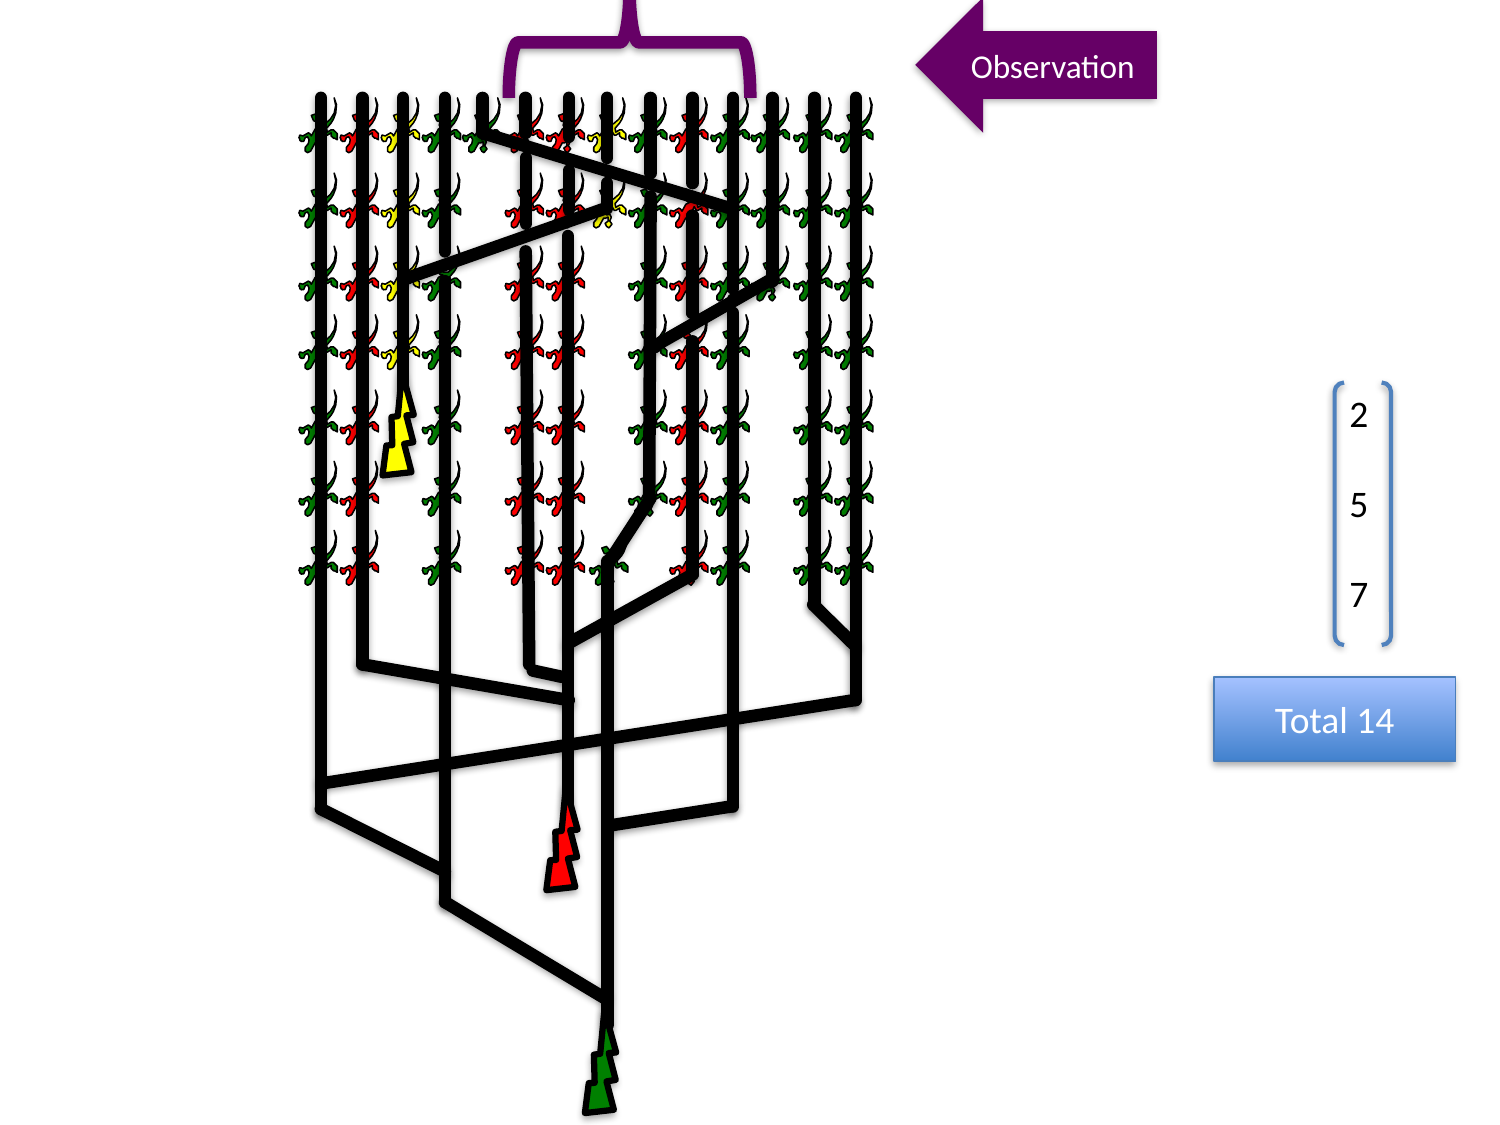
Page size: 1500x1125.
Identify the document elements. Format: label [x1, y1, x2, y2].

text_box [739, 493, 749, 504]
text_box [793, 280, 808, 301]
text_box [793, 495, 808, 517]
text_box [298, 277, 315, 301]
text_box [739, 205, 749, 215]
text_box [369, 314, 378, 344]
text_box [327, 346, 338, 357]
text_box [451, 97, 460, 127]
text_box [340, 204, 356, 228]
text_box [434, 477, 439, 485]
text_box [862, 461, 873, 504]
text_box [434, 546, 439, 555]
text_box [369, 530, 378, 560]
text_box [834, 494, 850, 517]
text_box [834, 278, 850, 301]
text_box [340, 129, 356, 153]
text_box [320, 0, 857, 1114]
text_box [422, 345, 439, 370]
text_box [298, 492, 315, 517]
text_box [369, 461, 378, 491]
text_box [739, 562, 750, 573]
text_box [821, 173, 832, 215]
text_box [327, 173, 337, 204]
text_box [793, 424, 808, 445]
text_box [381, 278, 397, 301]
text_box [834, 422, 850, 445]
text_box [369, 562, 379, 573]
text_box [369, 346, 379, 357]
text_box [298, 421, 315, 445]
text_box [422, 492, 439, 517]
text_box [369, 422, 379, 432]
text_box [914, 0, 1158, 134]
text_box [434, 113, 439, 122]
text_box [739, 461, 749, 491]
text_box [834, 205, 850, 228]
text_box [821, 97, 832, 140]
text_box [739, 389, 749, 420]
text_box [821, 246, 832, 289]
text_box [489, 97, 501, 128]
text_box [834, 130, 850, 153]
text_box [779, 173, 789, 204]
text_box [369, 173, 378, 203]
text_box [862, 173, 873, 215]
text_box [739, 530, 749, 561]
text_box [327, 461, 337, 492]
text_box [834, 347, 850, 370]
text_box [327, 422, 338, 432]
text_box [793, 207, 808, 228]
text_box [369, 205, 379, 215]
text_box [327, 278, 338, 289]
text_box [327, 530, 337, 561]
text_box [327, 205, 338, 215]
text_box [369, 278, 379, 289]
text_box [381, 205, 397, 228]
text_box [340, 277, 356, 301]
text_box [750, 206, 766, 228]
text_box [779, 97, 789, 128]
text_box [451, 173, 460, 203]
text_box [739, 129, 749, 140]
text_box [298, 129, 315, 153]
text_box [340, 493, 356, 517]
text_box [413, 281, 420, 289]
text_box [821, 389, 832, 432]
text_box [369, 389, 378, 419]
text_box [369, 97, 378, 127]
text_box [779, 246, 789, 277]
text_box [834, 563, 850, 586]
text_box [327, 493, 338, 504]
text_box [779, 278, 790, 289]
text_box [327, 562, 338, 573]
text_box [793, 564, 808, 586]
text_box [862, 314, 873, 357]
text_box [298, 204, 315, 228]
text_box [451, 129, 461, 140]
text_box [779, 205, 790, 215]
text_box [298, 346, 315, 370]
text_box [862, 389, 873, 432]
text_box [340, 346, 356, 370]
text_box [369, 129, 379, 140]
text_box [327, 97, 337, 128]
text_box [327, 314, 337, 345]
text_box [434, 189, 439, 197]
text_box [750, 131, 766, 153]
text_box [434, 330, 439, 339]
text_box [422, 420, 439, 445]
text_box [422, 561, 439, 586]
text_box [739, 246, 749, 276]
text_box [862, 97, 873, 140]
text_box [862, 246, 873, 289]
text_box [327, 389, 337, 420]
text_box [381, 346, 397, 370]
text_box [409, 314, 419, 345]
text_box [821, 530, 832, 573]
text_box [340, 421, 356, 445]
text_box [381, 129, 397, 153]
text_box [739, 422, 749, 432]
text_box [409, 97, 420, 140]
text_box [409, 346, 420, 357]
text_box [821, 461, 832, 504]
text_box [369, 246, 378, 276]
text_box [340, 562, 356, 586]
text_box [327, 129, 338, 140]
text_box [862, 530, 873, 573]
text_box [434, 406, 439, 414]
text_box [298, 561, 315, 586]
text_box [779, 129, 790, 140]
text_box [1332, 380, 1474, 648]
text_box [327, 246, 337, 277]
text_box [369, 493, 379, 504]
text_box [793, 349, 808, 370]
text_box [422, 128, 439, 153]
text_box [739, 173, 749, 203]
text_box [821, 314, 832, 357]
text_box [1213, 676, 1456, 762]
text_box [793, 132, 808, 153]
